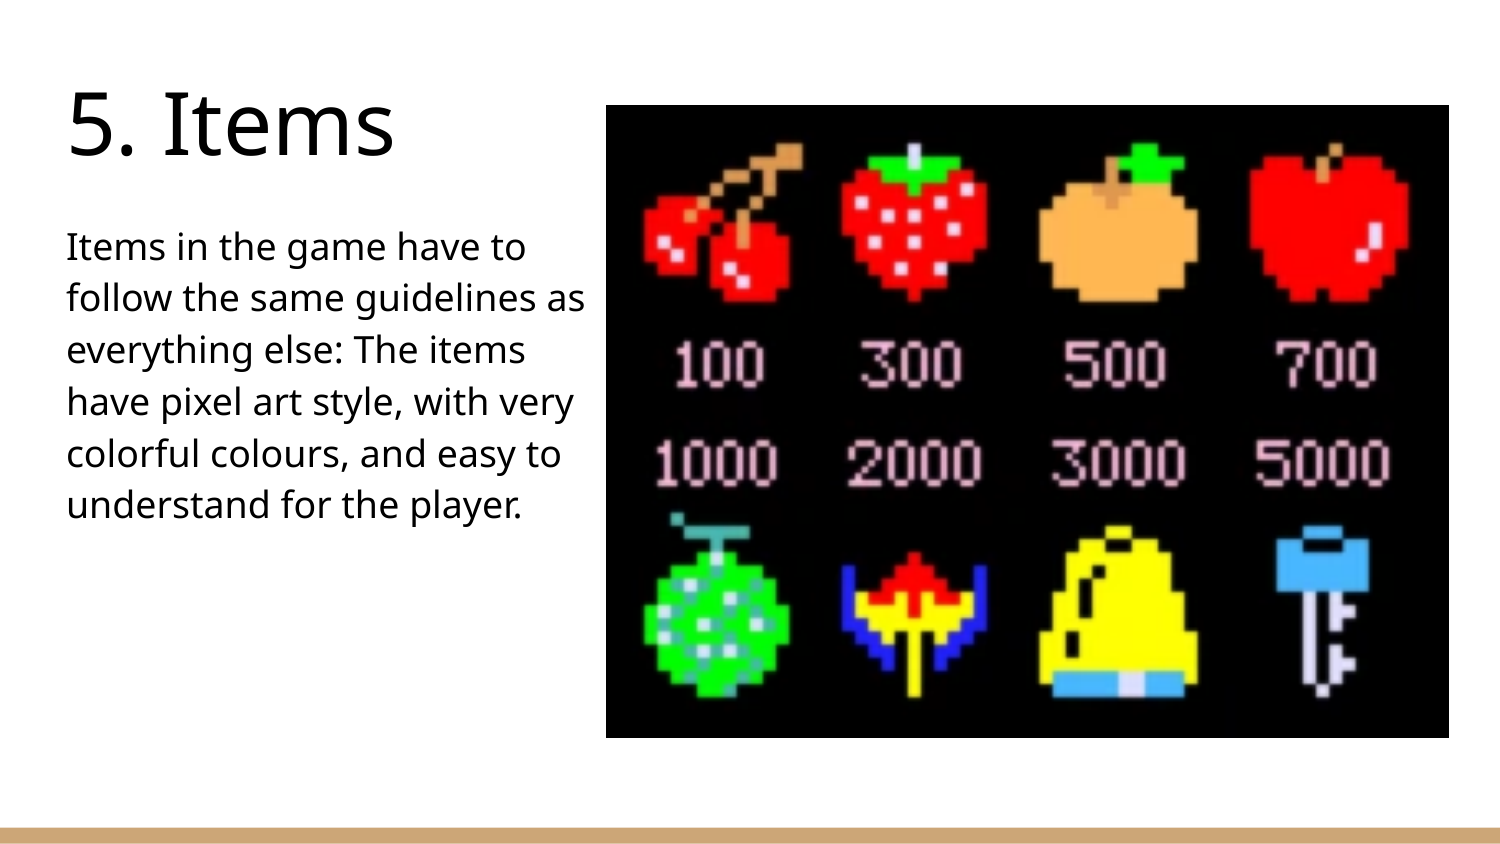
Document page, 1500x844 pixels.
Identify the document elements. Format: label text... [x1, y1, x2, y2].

title 5. Items [51, 51, 1449, 189]
list Items in the game have to follow the same guidelines as everything else: The items have pixel art style, with very colorful colours, and easy to understand for the player. [51, 200, 607, 752]
picture [605, 105, 1450, 739]
